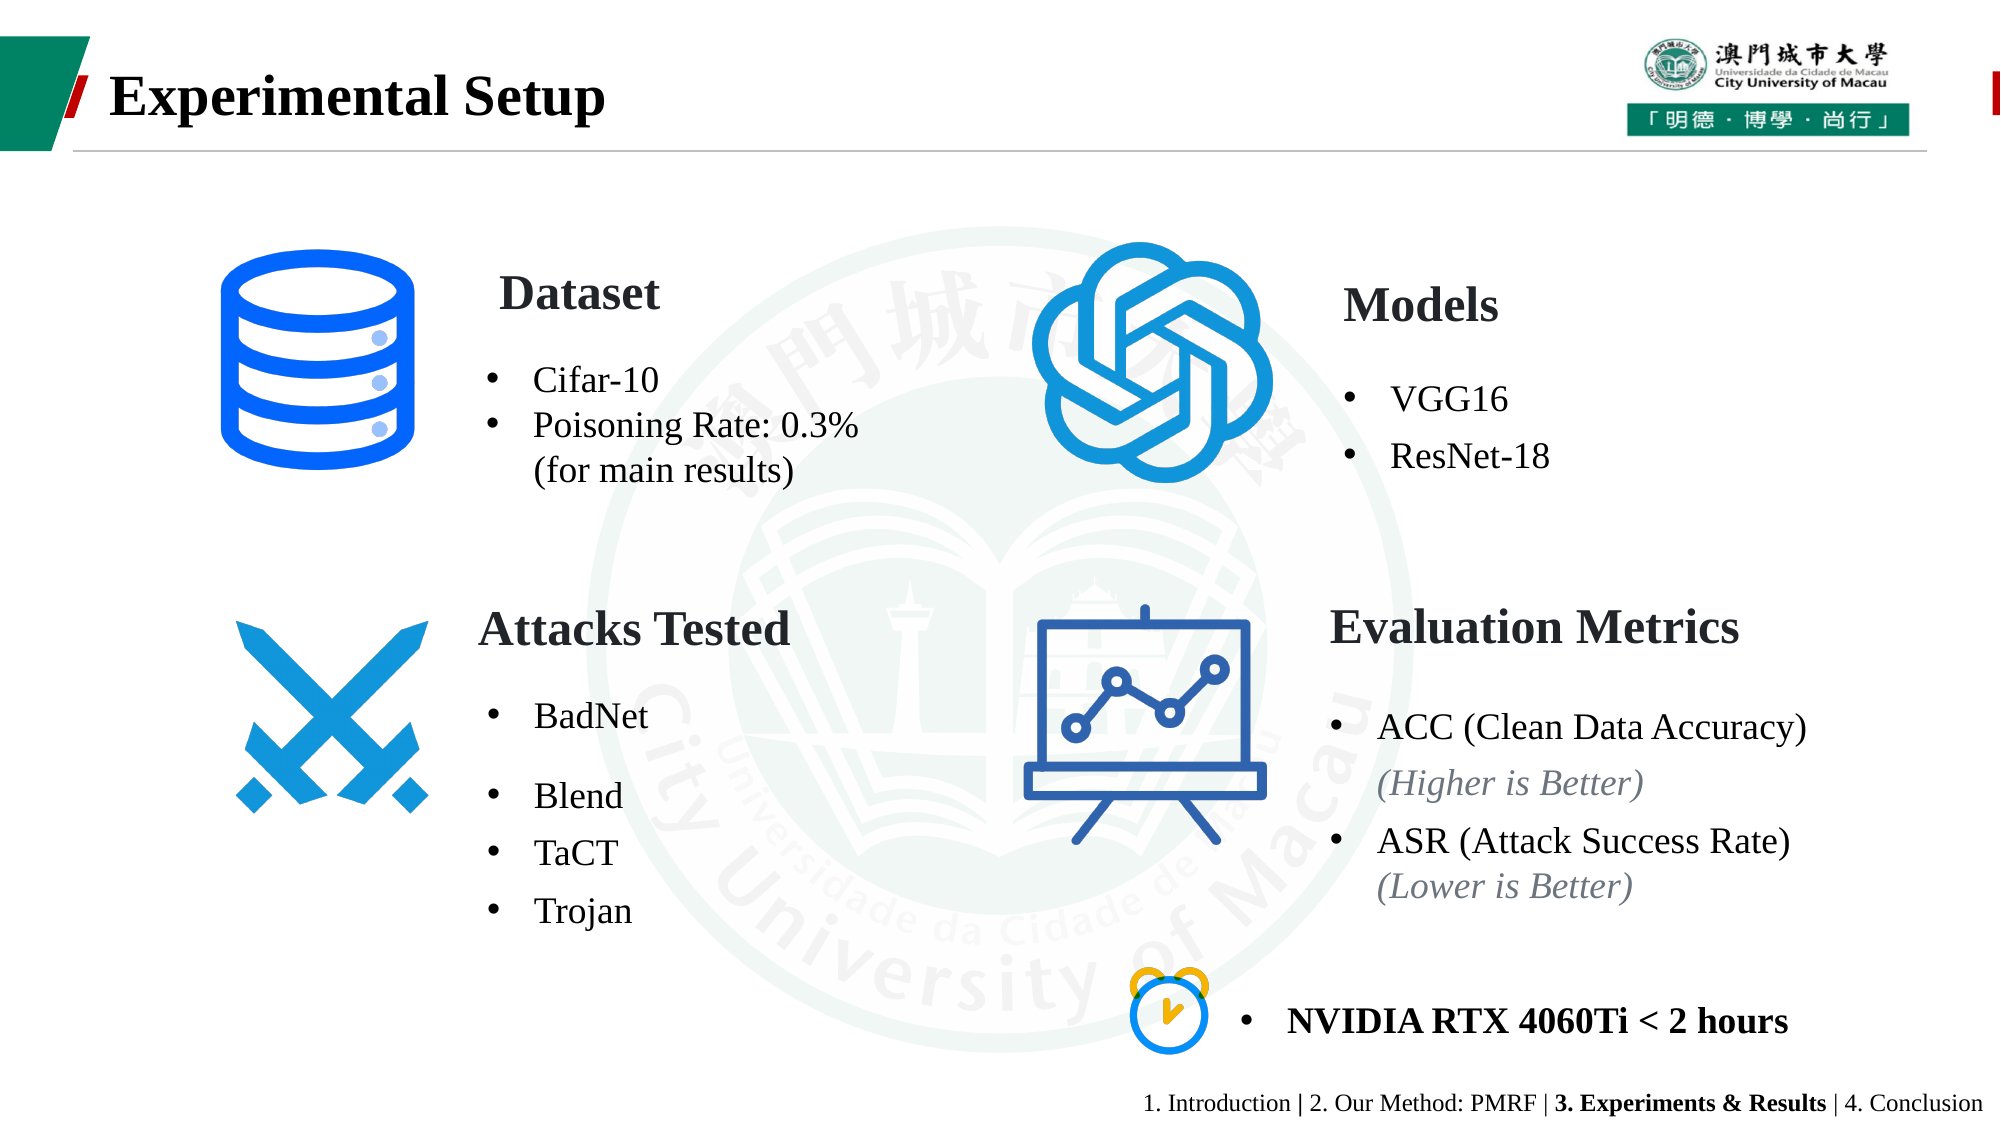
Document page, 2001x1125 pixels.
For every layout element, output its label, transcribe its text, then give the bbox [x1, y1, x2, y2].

text_box Attacks Tested [463, 587, 815, 663]
text_box Dataset [484, 252, 684, 328]
picture [1606, 22, 1930, 144]
picture [228, 613, 436, 821]
text_box Evaluation Metrics [1315, 585, 1795, 661]
text_box VGG16 ResNet-18 [1328, 343, 1598, 484]
picture [1126, 333, 1179, 392]
picture [1049, 302, 1140, 410]
picture [1127, 277, 1244, 333]
picture [1061, 392, 1179, 448]
text_box NVIDIA RTX 4060Ti < 2 hours [1226, 989, 1894, 1049]
text_box Models [1328, 263, 1540, 339]
picture [1151, 242, 1273, 369]
picture [1166, 315, 1257, 423]
picture [1138, 355, 1211, 467]
text_box 1. Introduction | 2. Our Method: PMRF | 3. Experiments & Results | 4. Conclusion [1128, 1079, 2000, 1125]
picture [1112, 954, 1226, 1068]
picture [191, 233, 444, 486]
title Experimental Setup [94, 57, 1513, 136]
text_box ACC (Clean Data Accuracy) (Higher is Better) ASR (Attack Success Rate) (Lower is Better) [1315, 683, 1847, 913]
picture [1095, 258, 1167, 370]
text_box Cifar-10 Poisoning Rate: 0.3% (for main results) [471, 347, 918, 498]
text_box BadNet Blend TaCT Trojan [472, 683, 727, 939]
picture [1179, 394, 1273, 483]
picture [1031, 242, 1152, 483]
picture [999, 571, 1288, 860]
